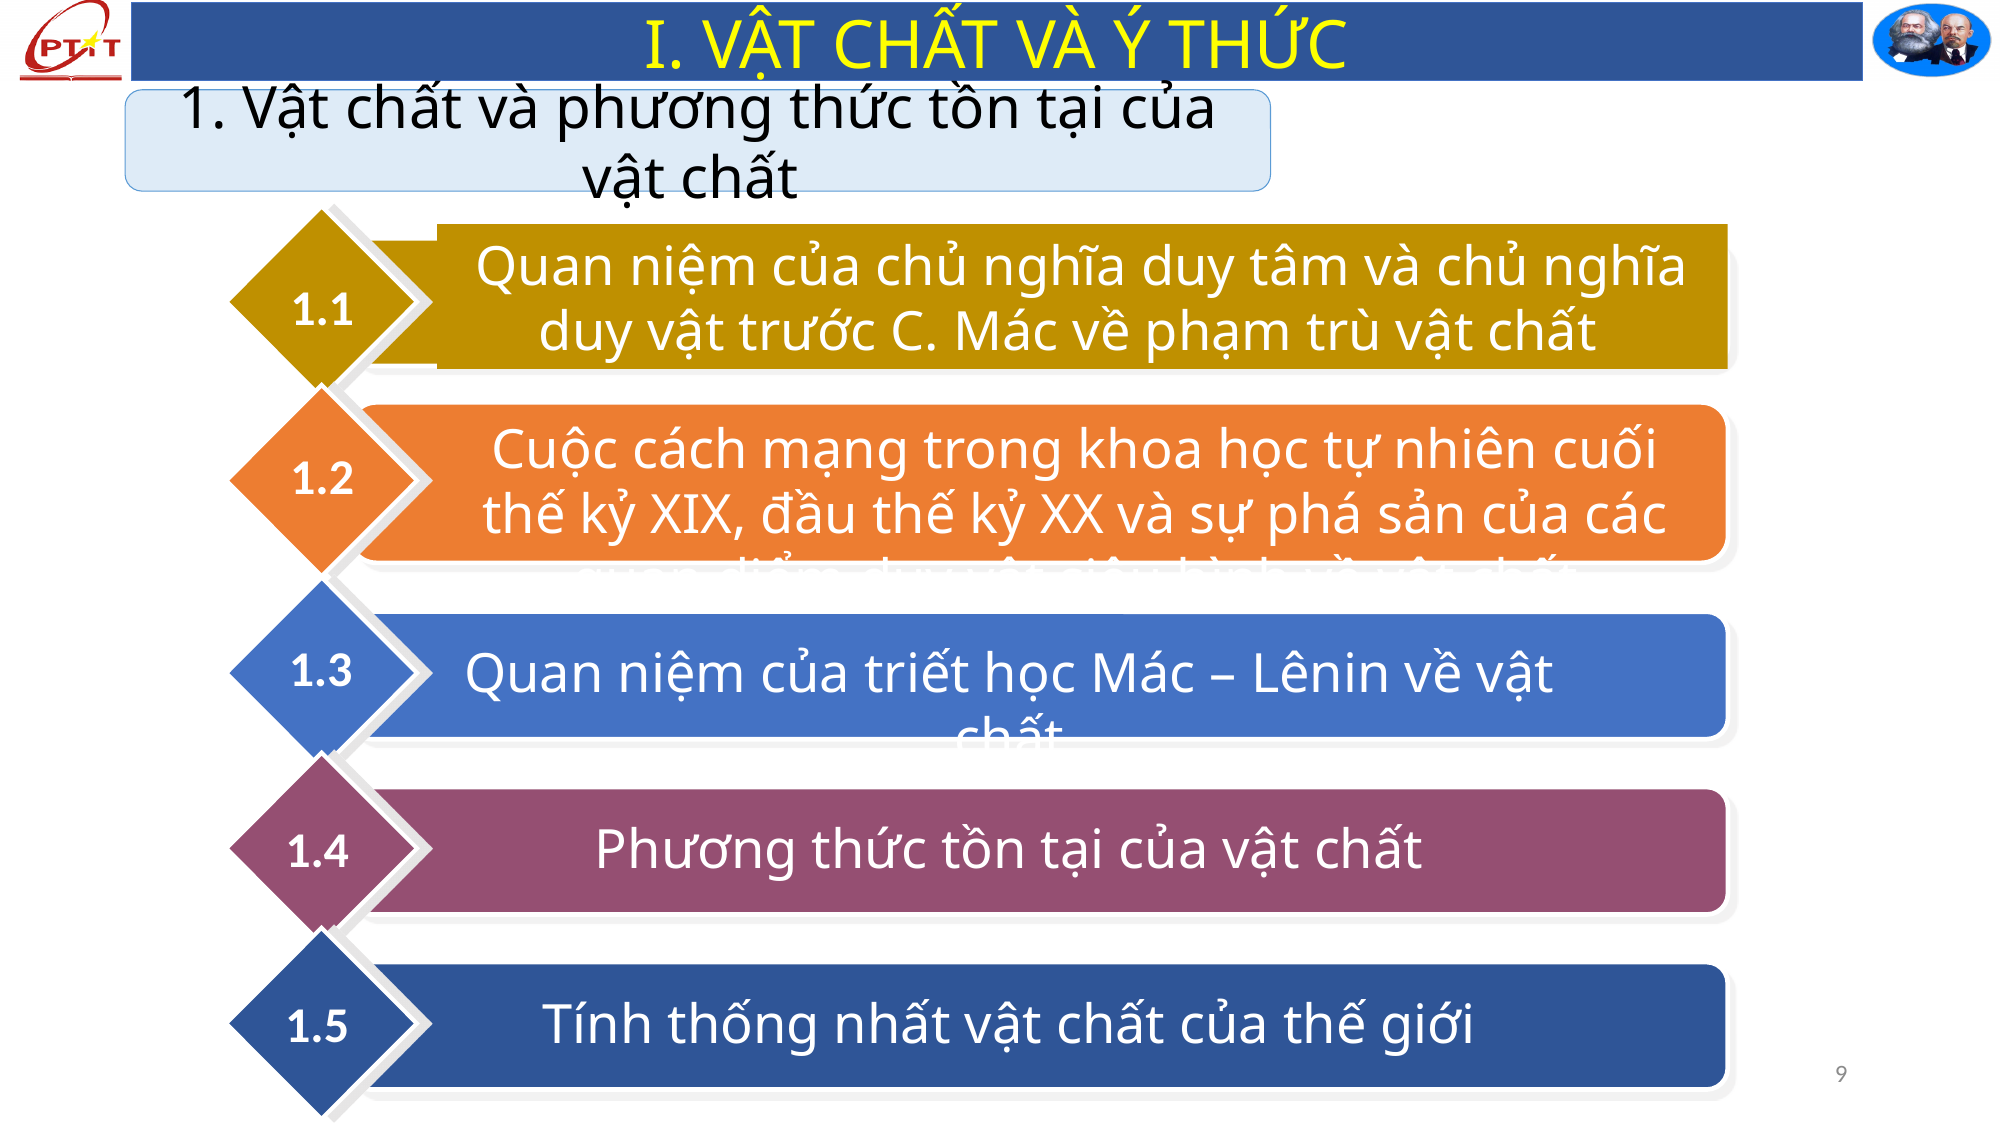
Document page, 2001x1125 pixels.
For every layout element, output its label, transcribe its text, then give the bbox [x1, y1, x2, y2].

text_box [226, 752, 1728, 927]
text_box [225, 927, 1728, 1120]
slide_number 9 [1728, 1042, 1863, 1103]
text_box 1. Vật chất và phương thức tồn tại của vật chất [124, 89, 1272, 192]
picture [1864, 0, 2000, 81]
picture [0, 0, 138, 81]
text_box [226, 384, 1728, 577]
text_box I. VẬT CHẤT VÀ Ý THỨC [131, 2, 1863, 81]
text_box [226, 206, 1728, 384]
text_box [226, 577, 1728, 752]
